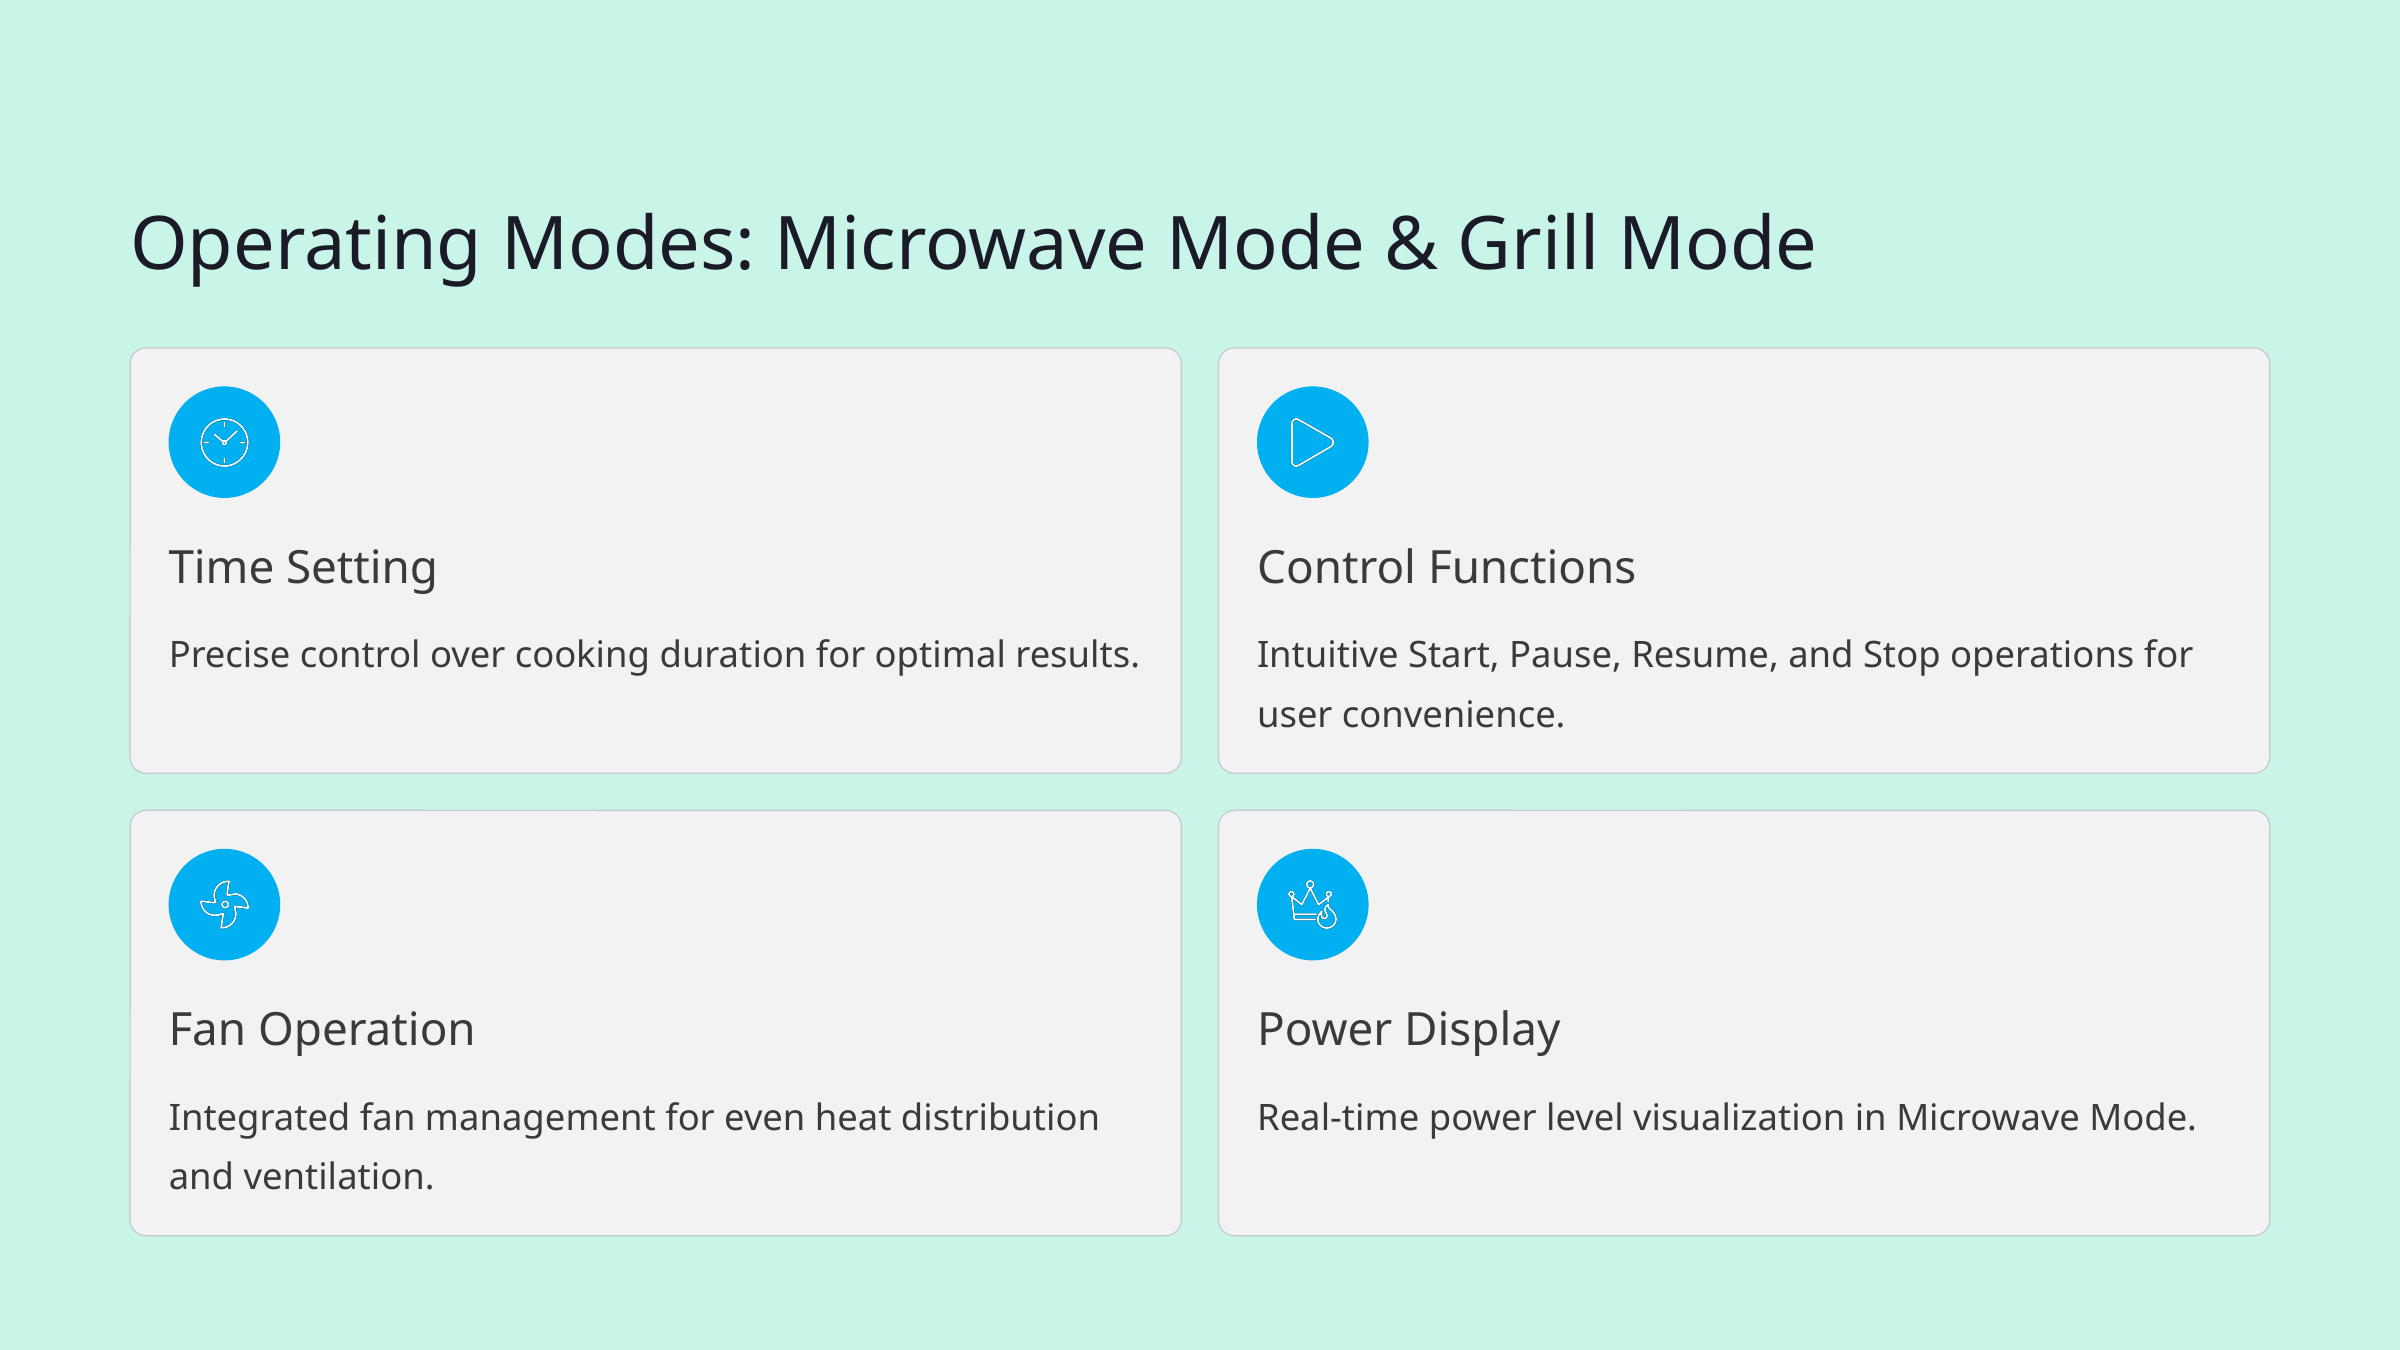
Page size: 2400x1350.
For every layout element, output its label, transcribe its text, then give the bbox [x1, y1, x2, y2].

text_box [130, 810, 1182, 1236]
text_box [1218, 810, 2270, 1236]
text_box Intuitive Start, Pause, Resume, and Stop operations for user convenience. [1256, 615, 2232, 735]
text_box [1256, 386, 1369, 498]
text_box [1256, 848, 1369, 961]
text_box [168, 386, 281, 498]
text_box Fan Operation [168, 997, 634, 1056]
text_box [168, 848, 281, 961]
text_box [130, 347, 1182, 774]
text_box Real-time power level visualization in Microwave Mode. [1256, 1078, 2232, 1138]
text_box Time Setting [168, 535, 634, 594]
text_box Operating Modes: Microwave Mode & Grill Mode [130, 191, 1354, 285]
text_box Integrated fan management for even heat distribution and ventilation. [168, 1078, 1143, 1198]
text_box Control Functions [1256, 535, 1723, 594]
text_box Precise control over cooking duration for optimal results. [168, 615, 1143, 676]
text_box [1218, 347, 2270, 774]
picture [1293, 911, 1315, 915]
text_box Power Display [1256, 997, 1723, 1056]
